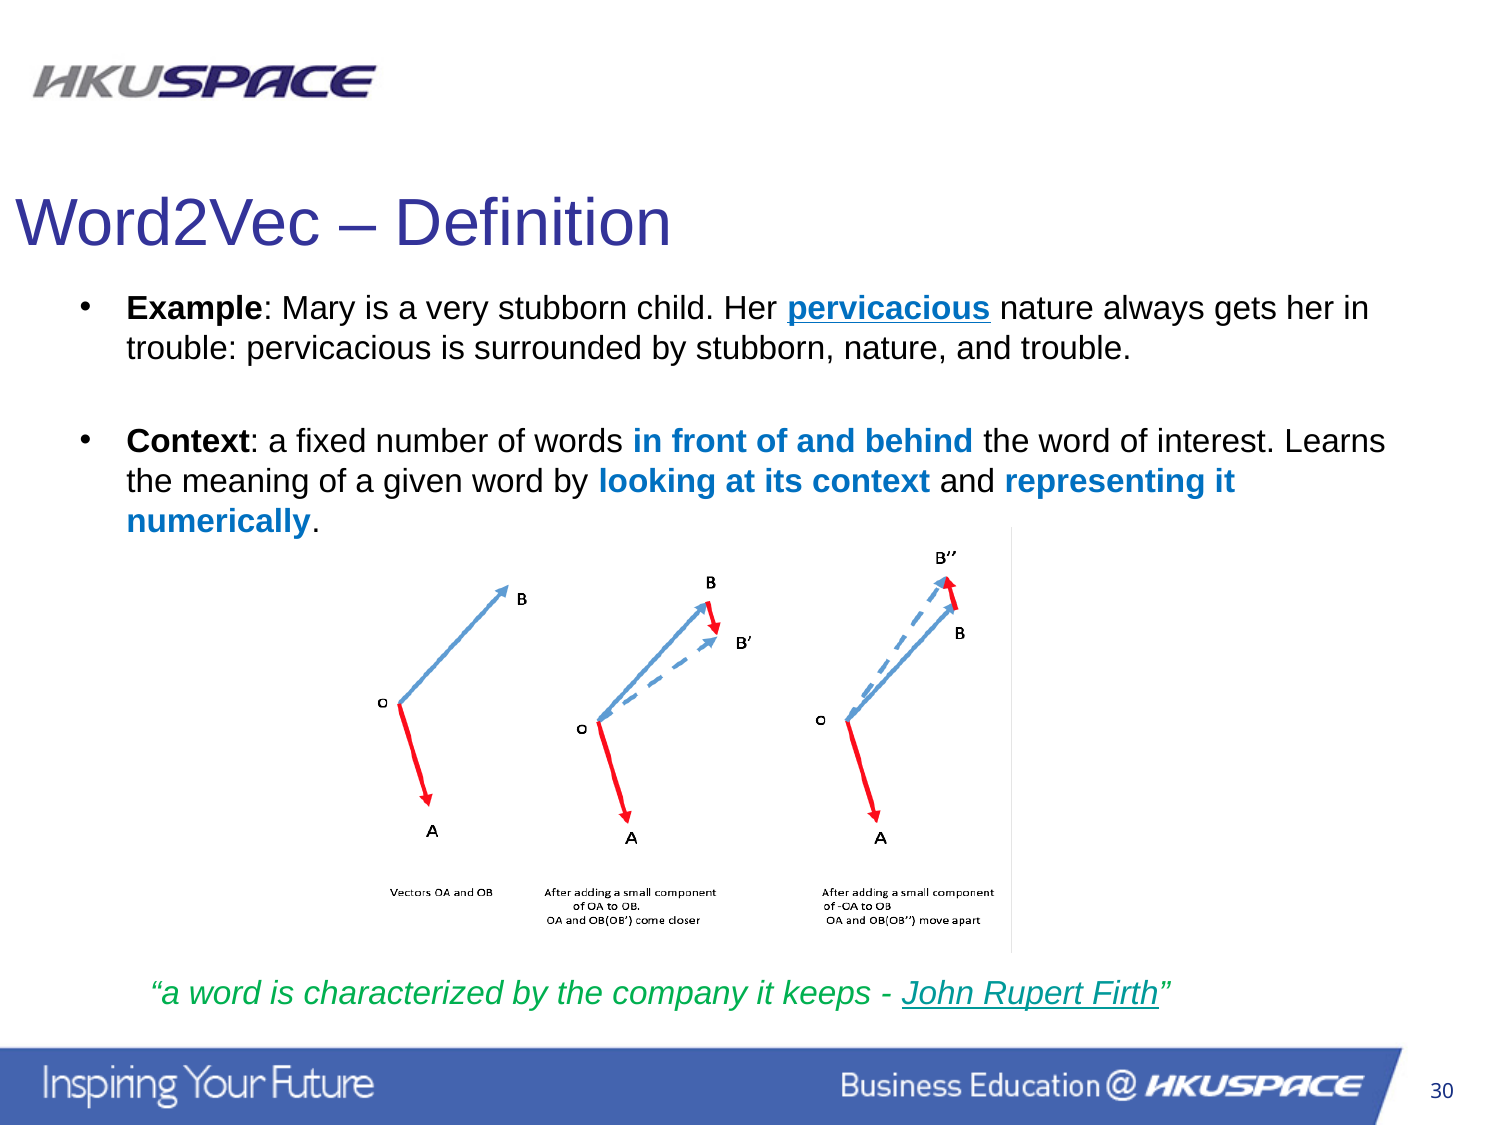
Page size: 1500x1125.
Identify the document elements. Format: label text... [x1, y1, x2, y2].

title Word2Vec – Definition [0, 101, 1325, 266]
picture [0, 0, 1500, 1125]
text_box Example: Mary is a very stubborn child. Her pervicacious nature always gets her in trouble: pervicacious is surrounded by stubborn, nature, and trouble. Context: a fixed number of words in front of and behind the word of interest. Learns the meaning of a given word by looking at its context and representing it numerically. [64, 278, 1436, 575]
text_box “a word is characterized by the company it keeps - John Rupert Firth” [135, 964, 1258, 1019]
slide_number 30 [1415, 1070, 1499, 1125]
